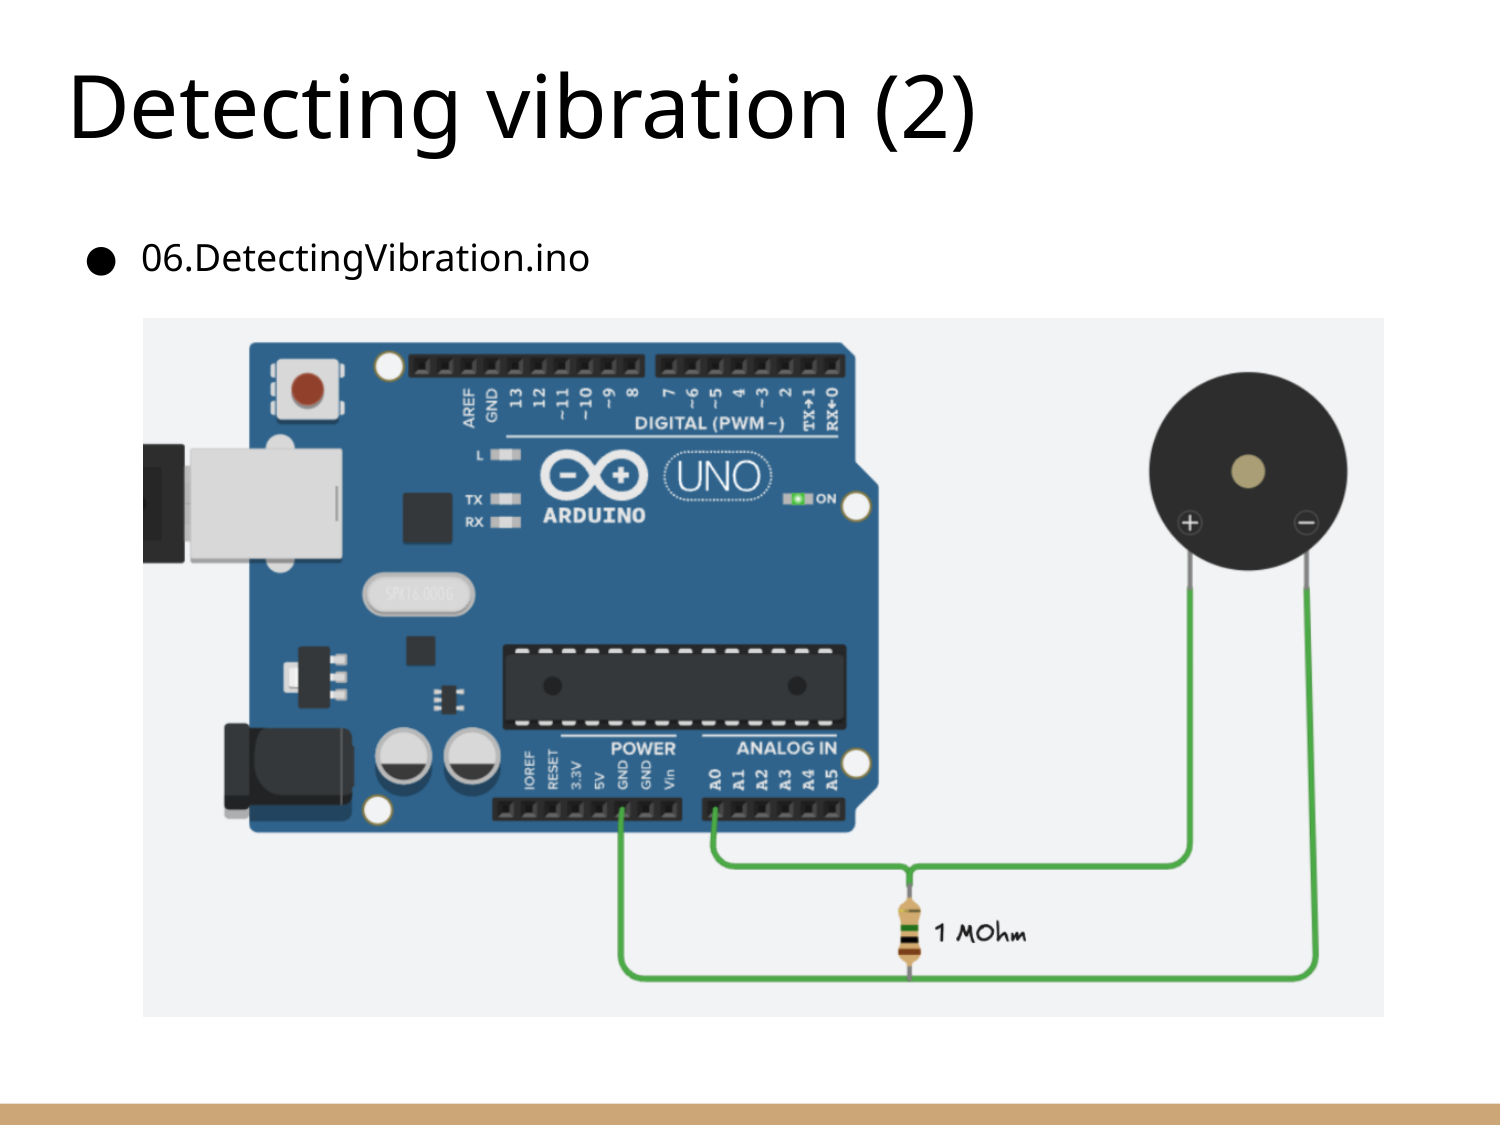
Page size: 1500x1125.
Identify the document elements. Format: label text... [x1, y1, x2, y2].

list 06.DetectingVibration.ino [51, 212, 1449, 1038]
picture [143, 318, 1384, 1017]
title Detecting vibration (2) [51, 69, 1449, 172]
